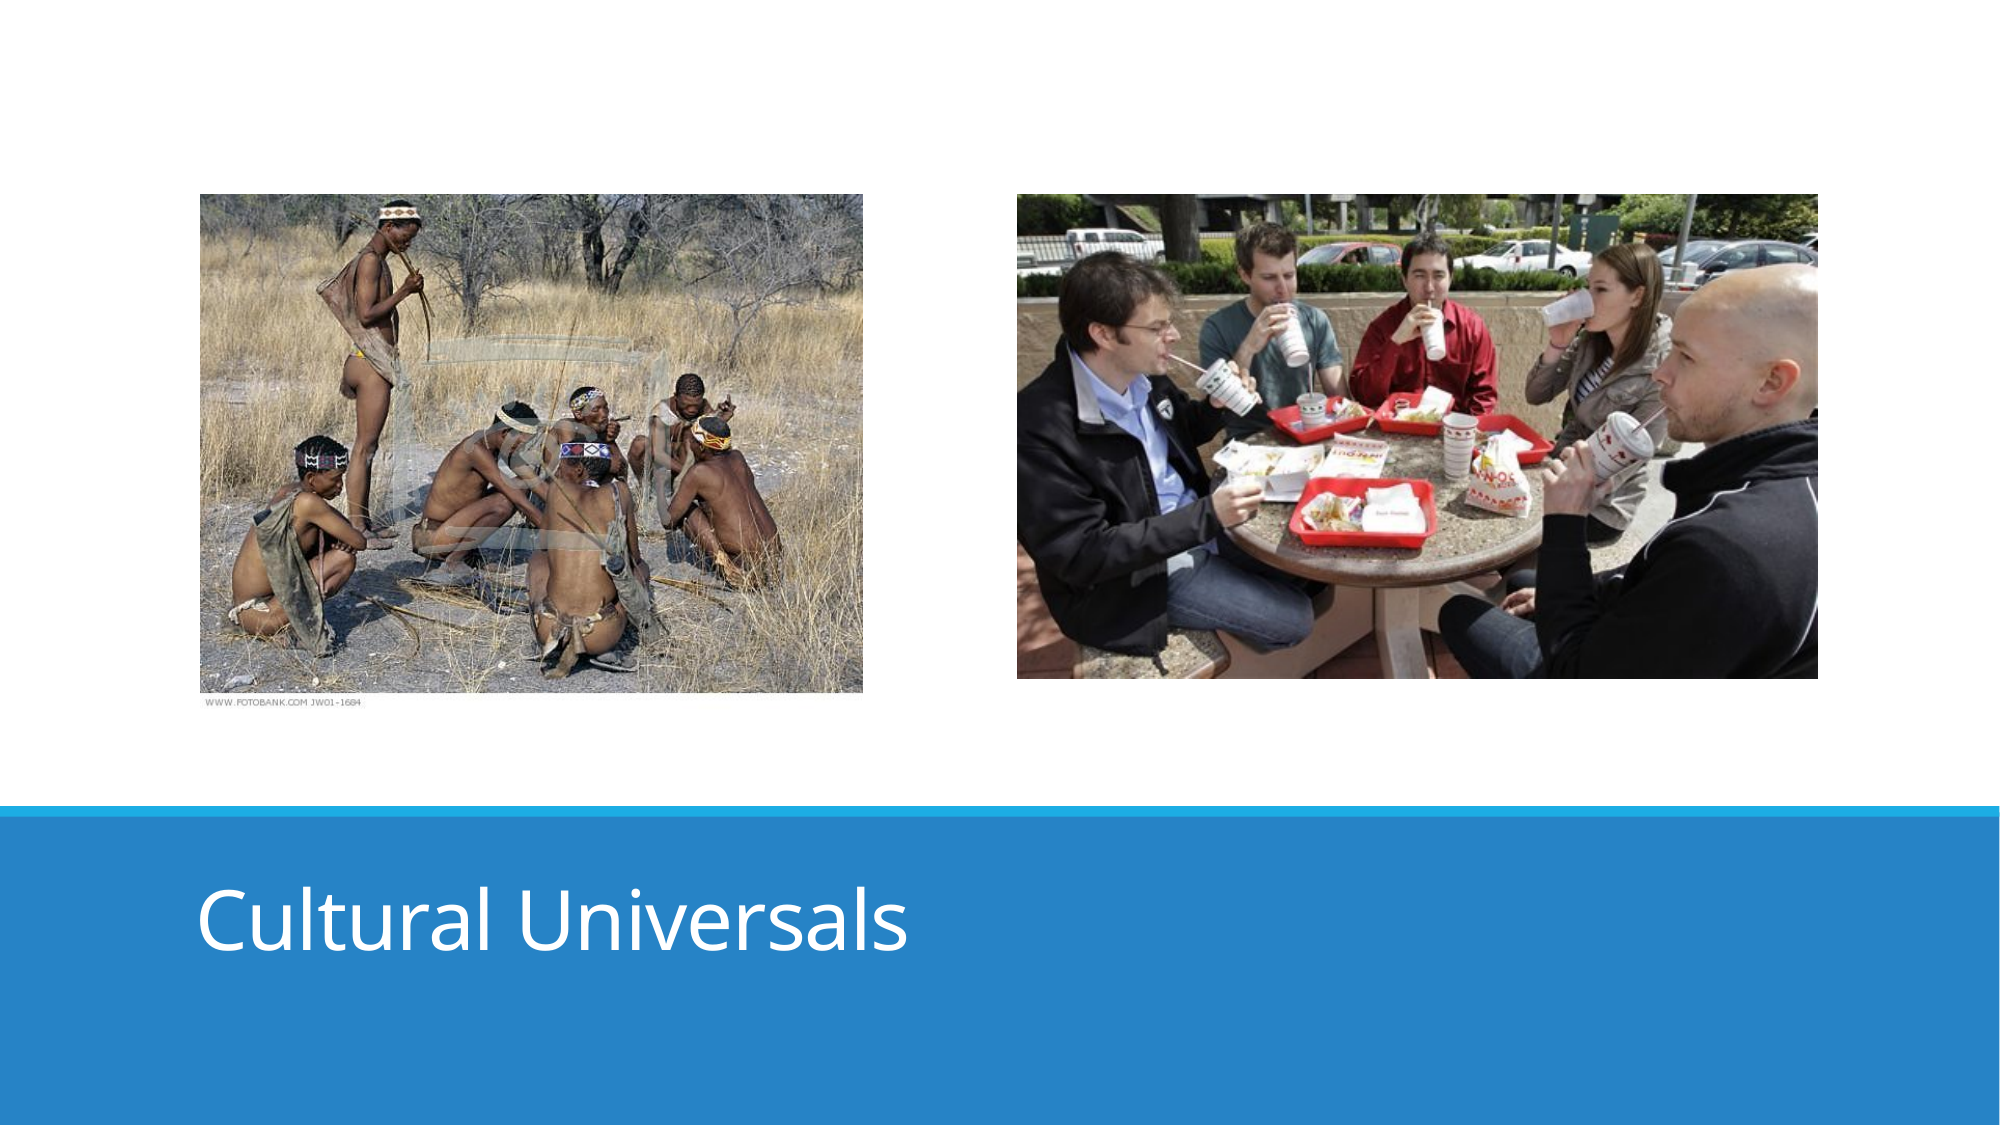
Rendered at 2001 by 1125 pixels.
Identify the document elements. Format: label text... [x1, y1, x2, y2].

picture [199, 193, 864, 719]
picture [1016, 193, 1818, 680]
title Cultural Universals [180, 832, 1839, 968]
